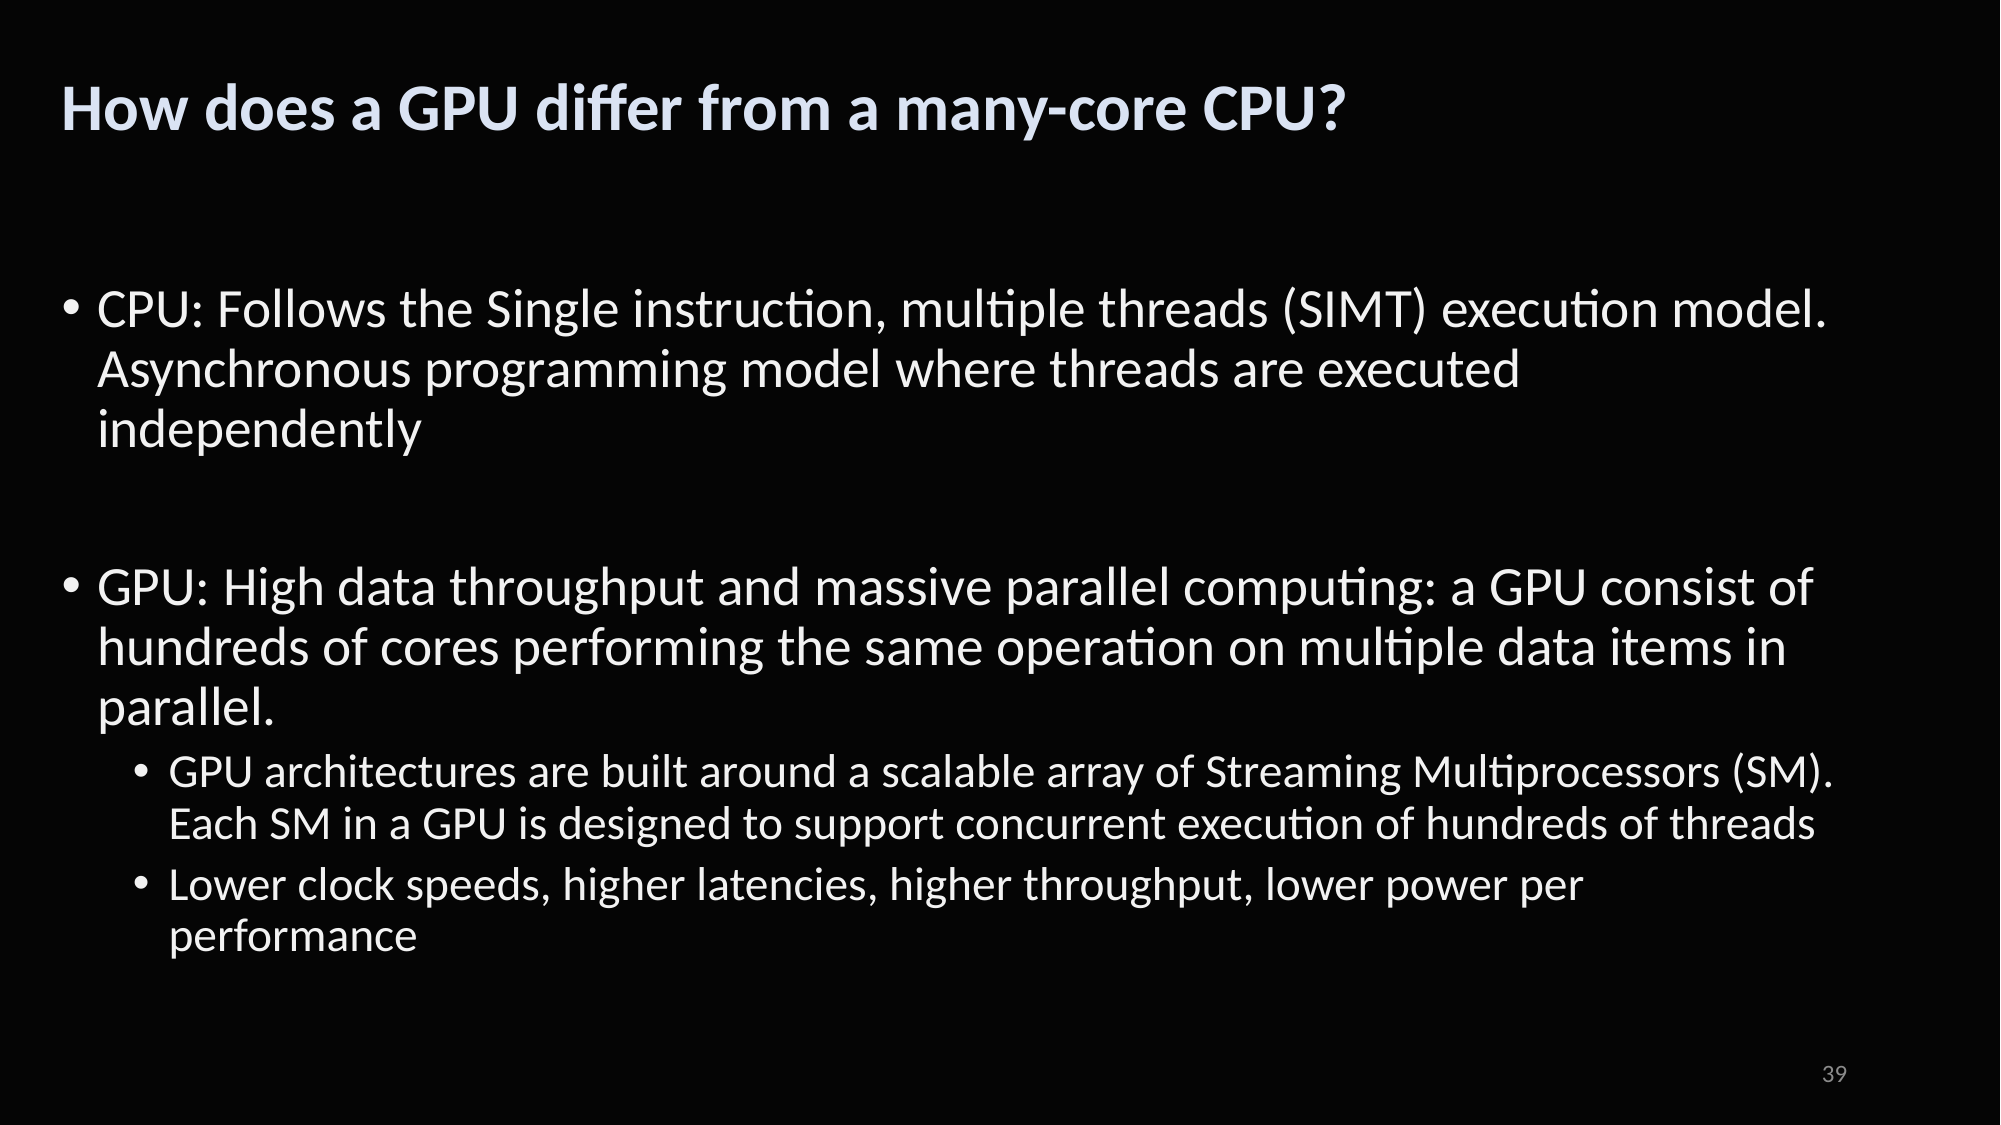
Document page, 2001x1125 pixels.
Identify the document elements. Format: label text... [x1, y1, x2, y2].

slide_number 39 [1412, 1042, 1863, 1103]
title How does a GPU differ from a many-core CPU? [46, 0, 1772, 218]
list CPU: Follows the Single instruction, multiple threads (SIMT) execution model. Asynchronous programming model where threads are executed independently GPU: High data throughput and massive parallel computing: a GPU consist of hundreds of cores performing the same operation on multiple data items in parallel. GPU architectures are built around a scalable array of Streaming Multiprocessors (SM). Each SM in a GPU is designed to support concurrent execution of hundreds of threads Lower clock speeds, higher latencies, higher throughput, lower power per performance [46, 272, 1863, 1014]
